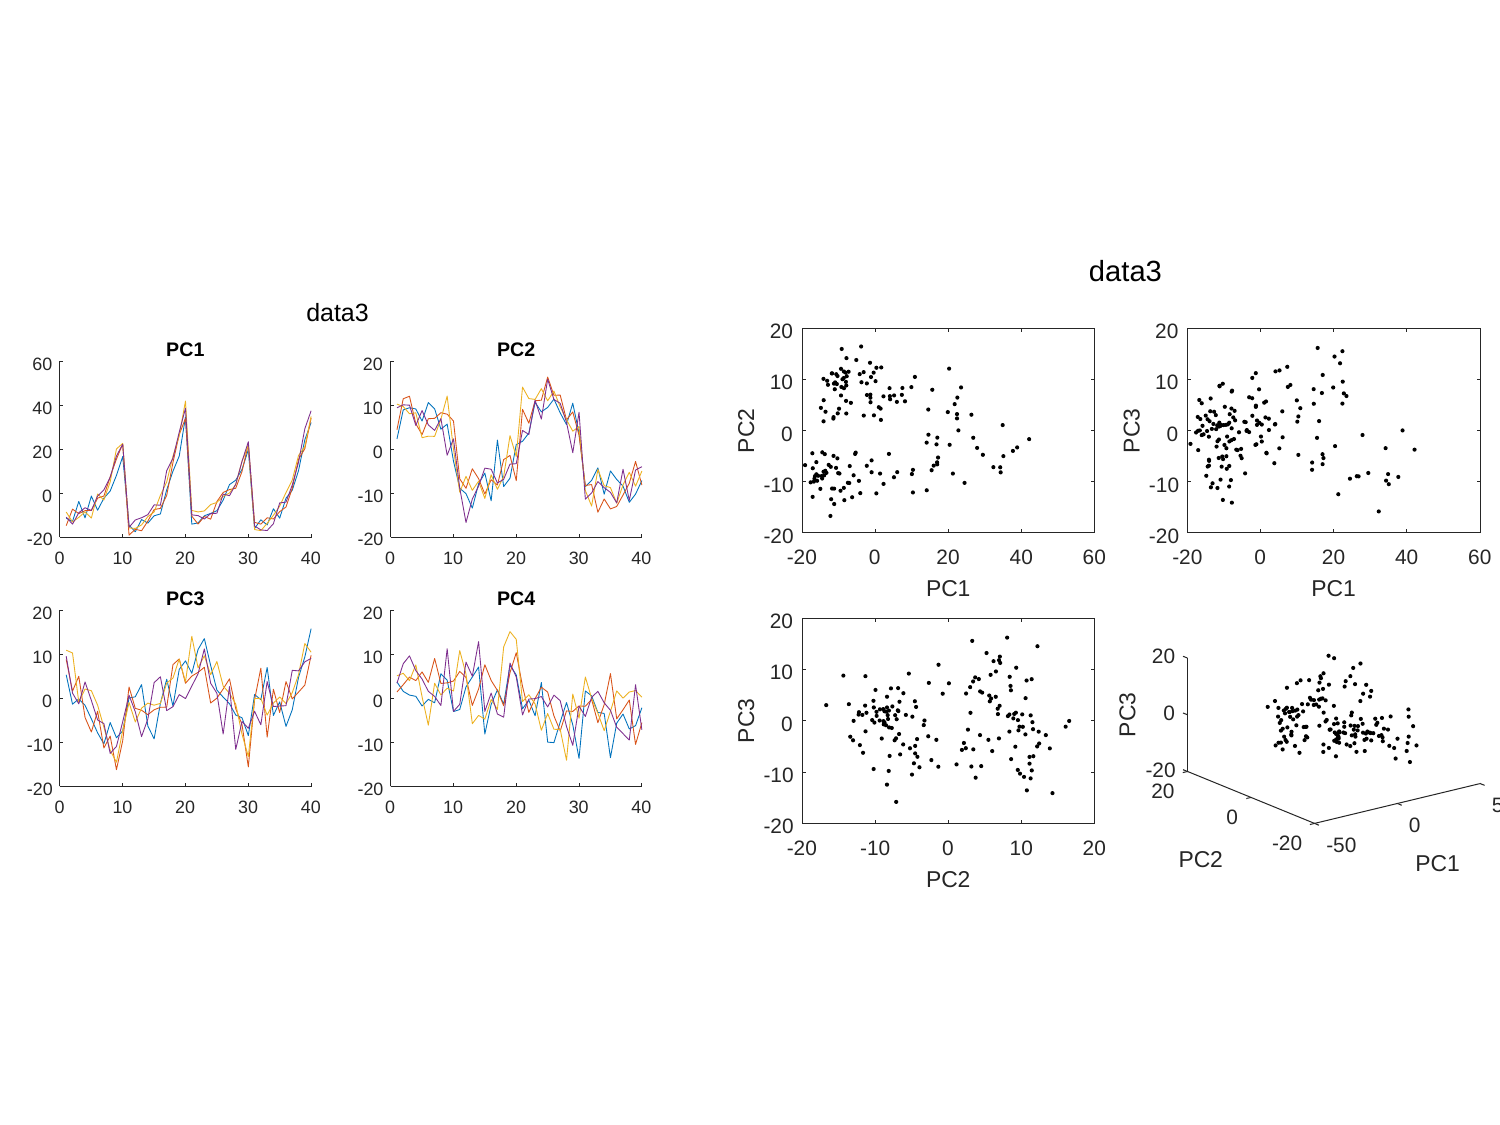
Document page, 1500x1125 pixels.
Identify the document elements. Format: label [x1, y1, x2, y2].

picture [0, 234, 1500, 891]
